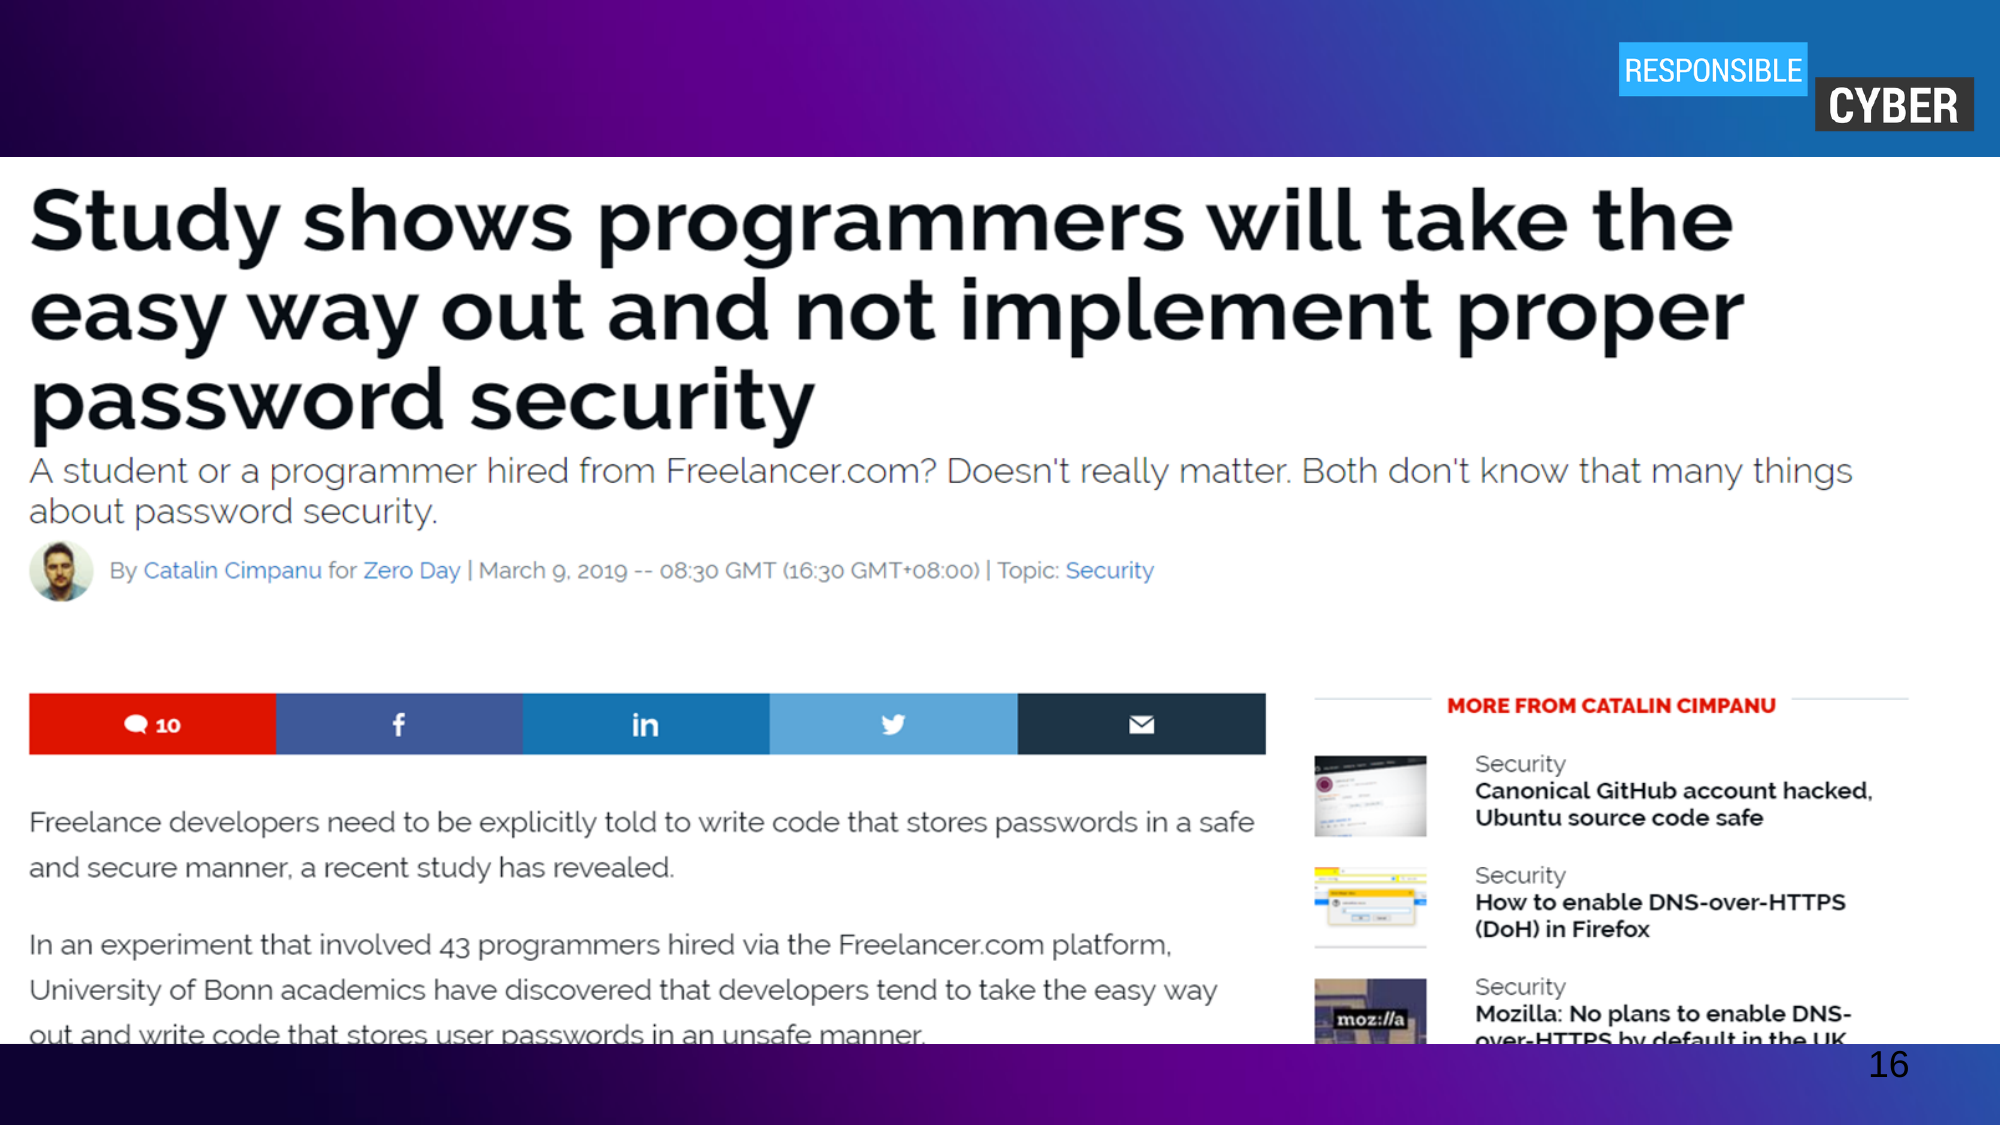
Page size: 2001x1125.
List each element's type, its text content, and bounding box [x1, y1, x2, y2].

picture [0, 0, 2000, 1125]
slide_number 16 [1853, 1055, 1974, 1106]
